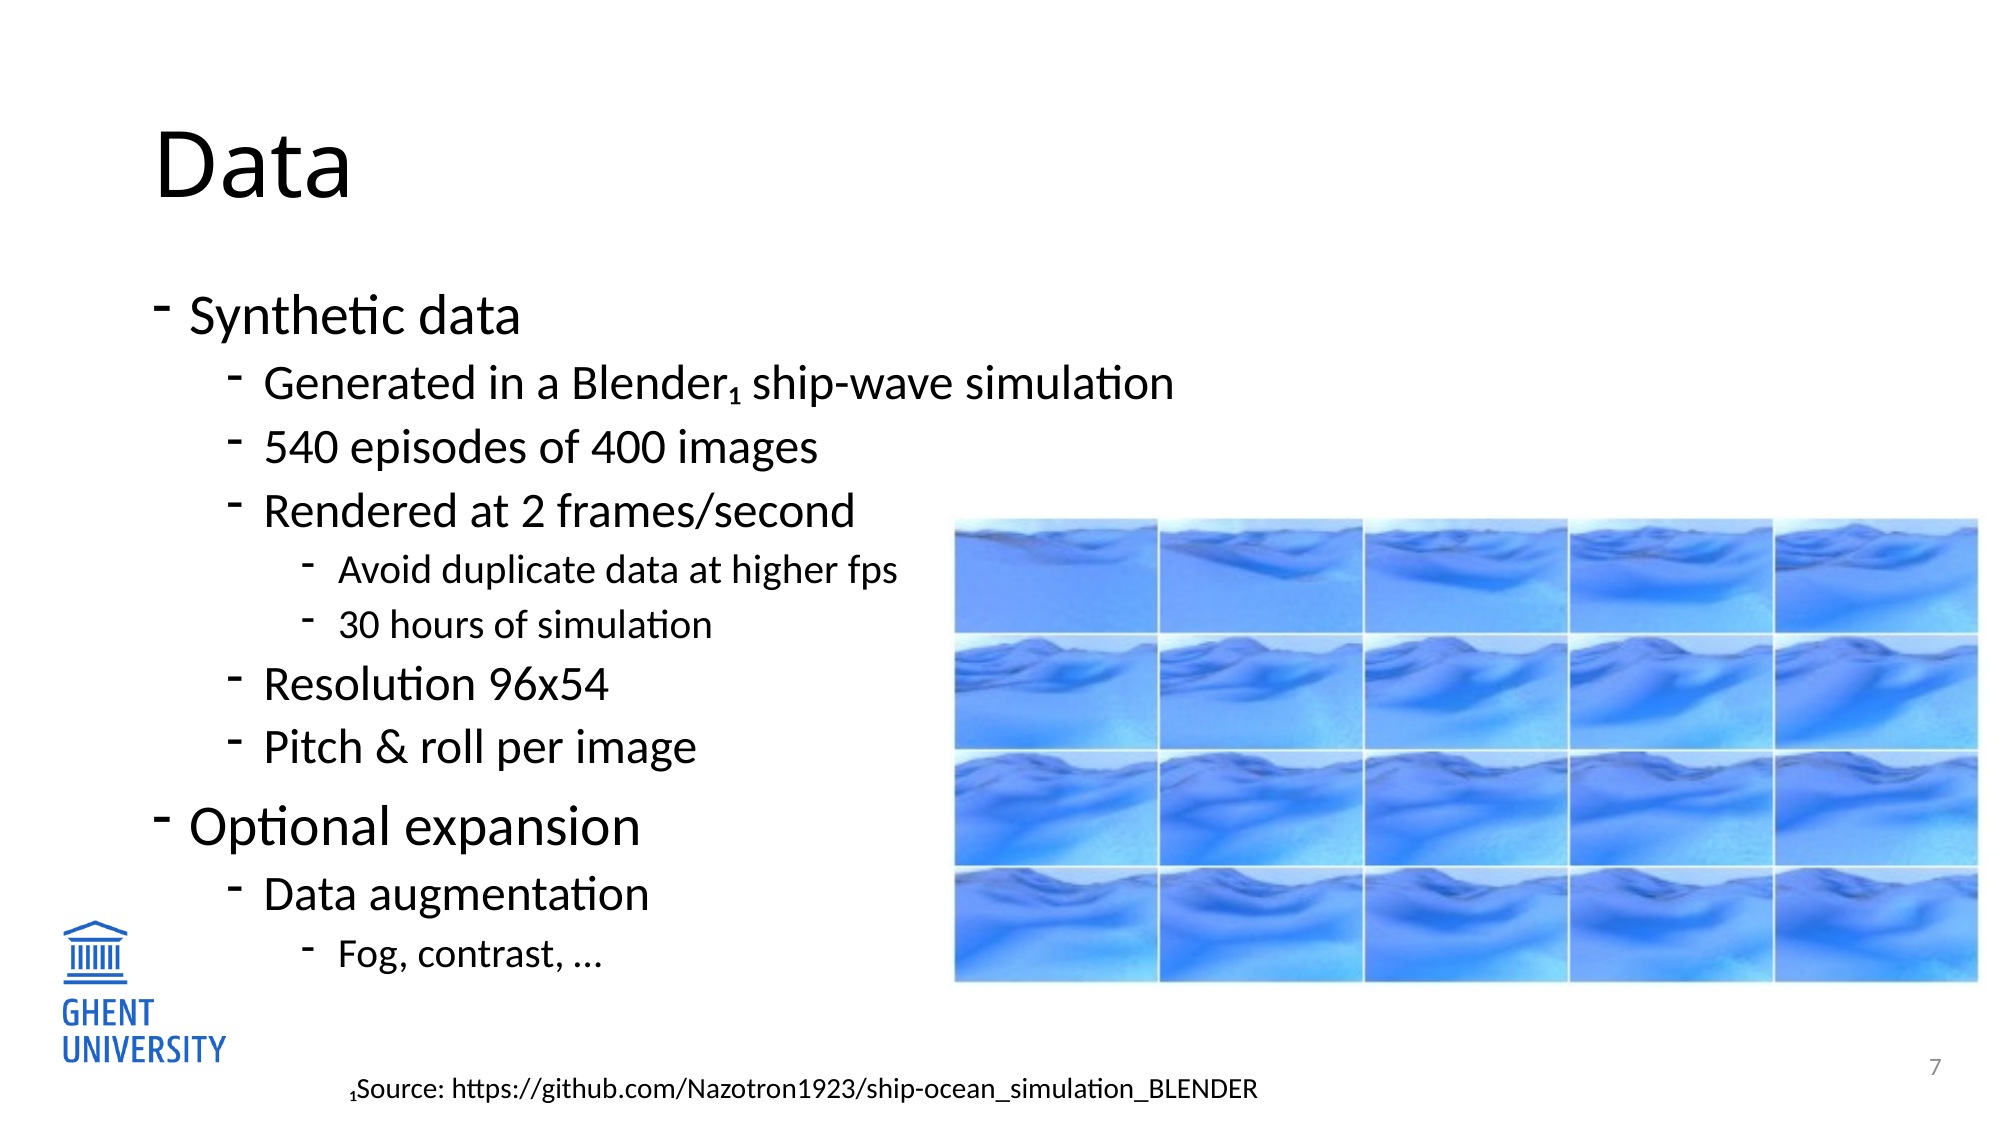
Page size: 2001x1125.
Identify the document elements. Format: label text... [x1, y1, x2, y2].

list Synthetic data Generated in a Blender₁ ship-wave simulation 540 episodes of 400 images Rendered at 2 frames/second Avoid duplicate data at higher fps 30 hours of simulation Resolution 96x54 Pitch & roll per image Optional expansion Data augmentation Fog, contrast, … [137, 277, 1955, 991]
picture [0, 872, 316, 1125]
text_box ₁Source: https://github.com/Nazotron1923/ship-ocean_simulation_BLENDER [334, 1065, 1564, 1121]
title Data [137, 59, 1955, 277]
picture [949, 515, 1987, 991]
